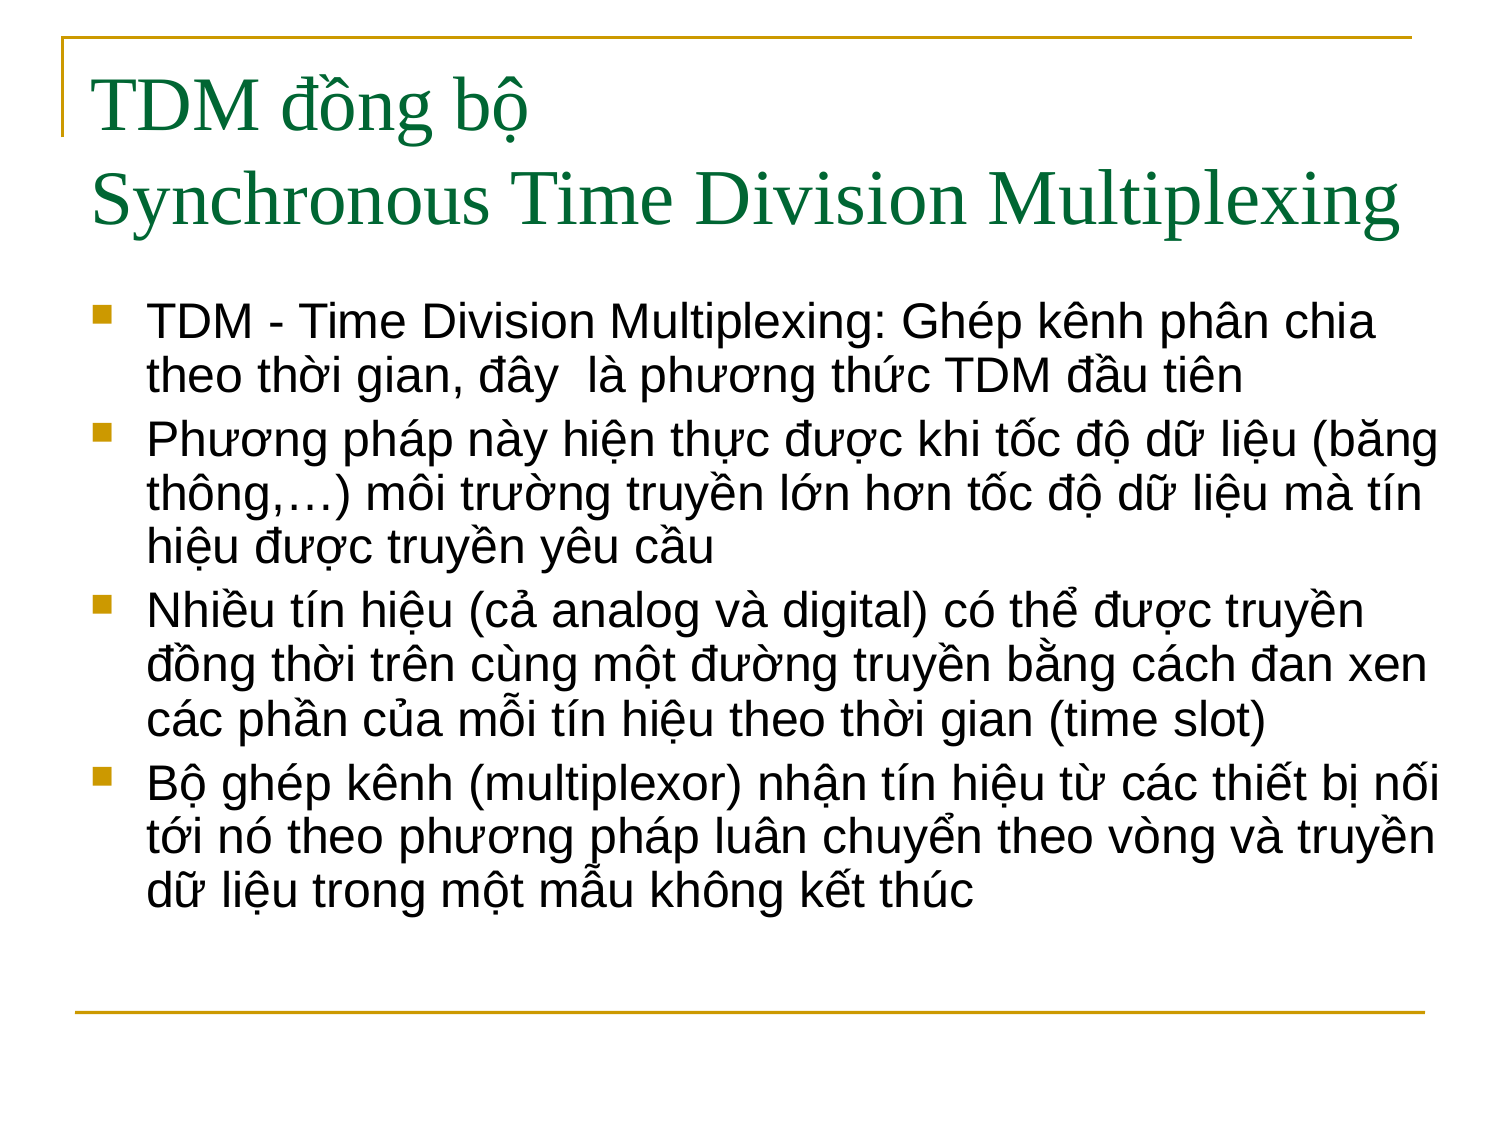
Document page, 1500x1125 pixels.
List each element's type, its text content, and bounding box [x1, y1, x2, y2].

title TDM đồng bộ Synchronous Time Division Multiplexing [75, 45, 1425, 233]
list TDM - Time Division Multiplexing: Ghép kênh phân chia theo thời gian, đây là phương thức TDM đầu tiên Phương pháp này hiện thực được khi tốc độ dữ liệu (băng thông,…) môi trường truyền lớn hơn tốc độ dữ liệu mà tín hiệu được truyền yêu cầu Nhiều tín hiệu (cả analog và digital) có thể được truyền đồng thời trên cùng một đường truyền bằng cách đan xen các phần của mỗi tín hiệu theo thời gian (time slot) Bộ ghép kênh (multiplexor) nhận tín hiệu từ các thiết bị nối tới nó theo phương pháp luân chuyển theo vòng và truyền dữ liệu trong một mẫu không kết thúc [75, 287, 1463, 1038]
